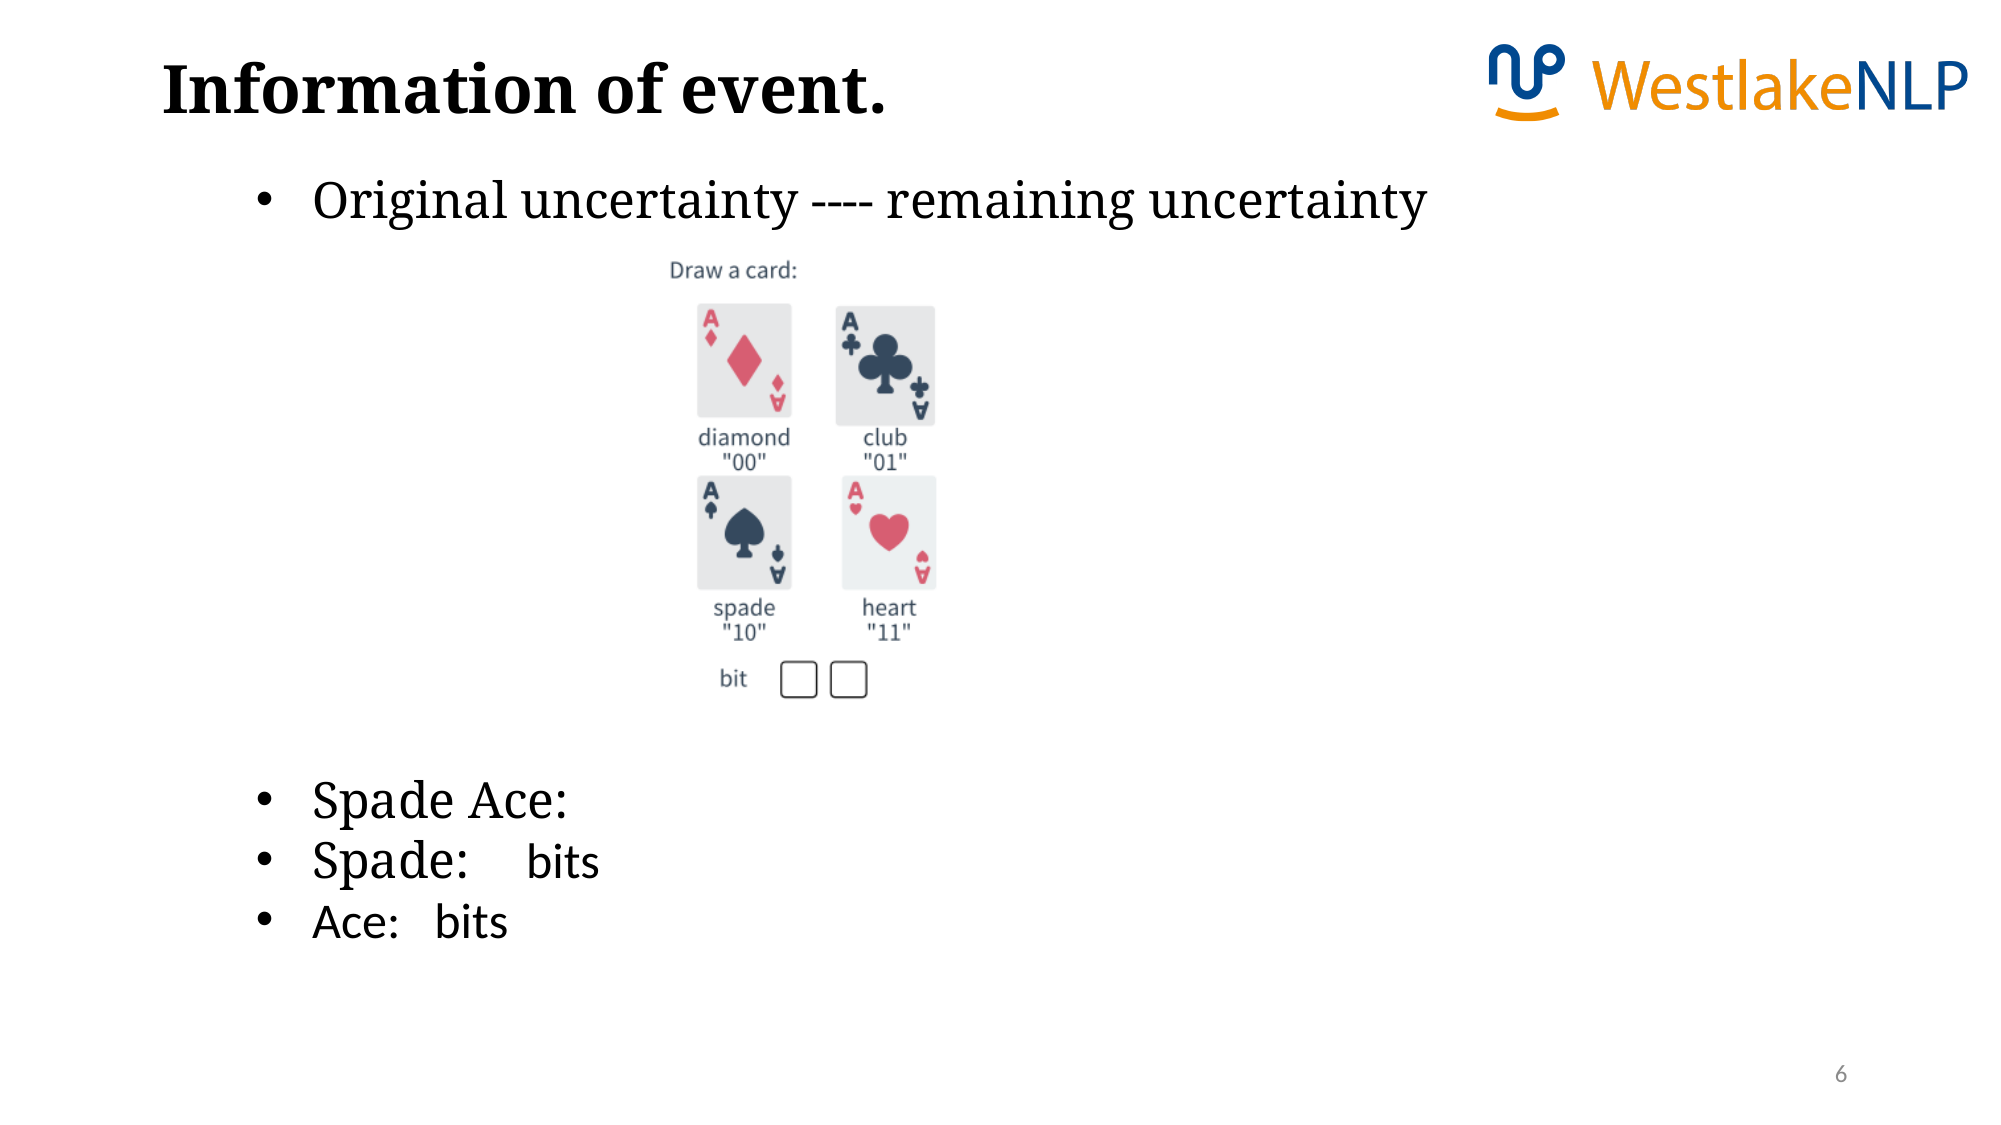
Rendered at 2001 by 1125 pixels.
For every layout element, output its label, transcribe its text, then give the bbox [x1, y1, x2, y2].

picture [1459, 0, 2000, 170]
picture [618, 253, 1025, 715]
slide_number 6 [1412, 1042, 1863, 1103]
text_box Information of event. [147, 39, 1058, 135]
